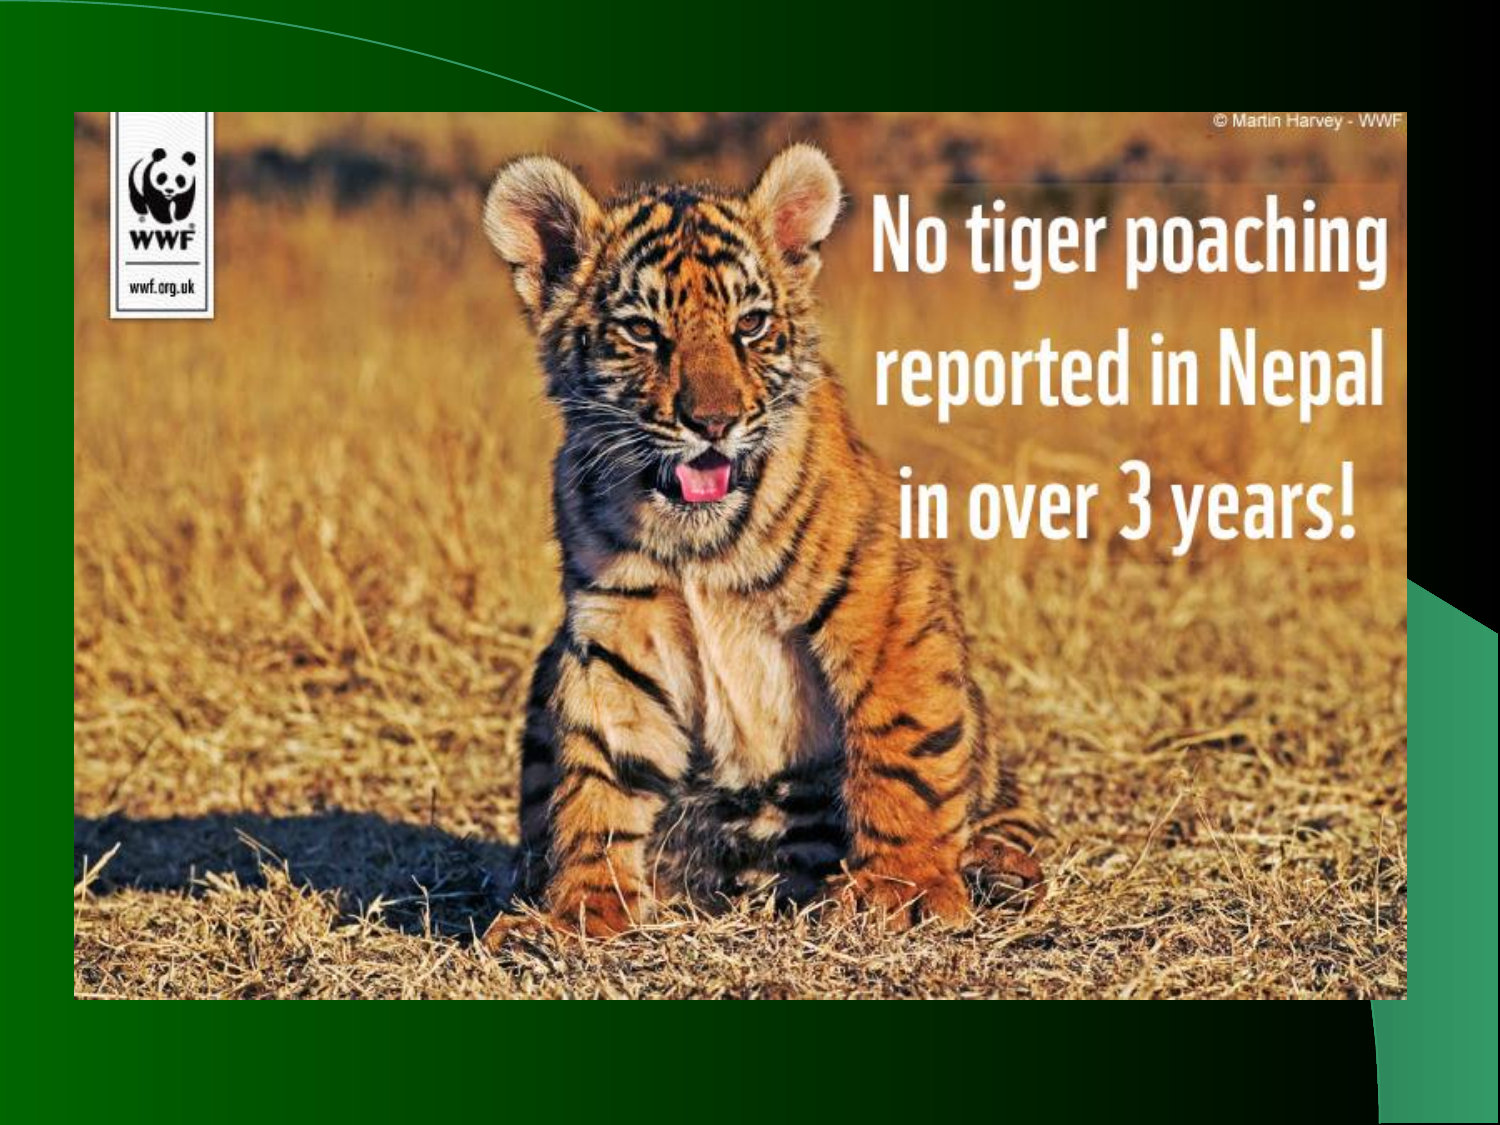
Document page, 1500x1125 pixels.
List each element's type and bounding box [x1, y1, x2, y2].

picture [74, 112, 1407, 1001]
